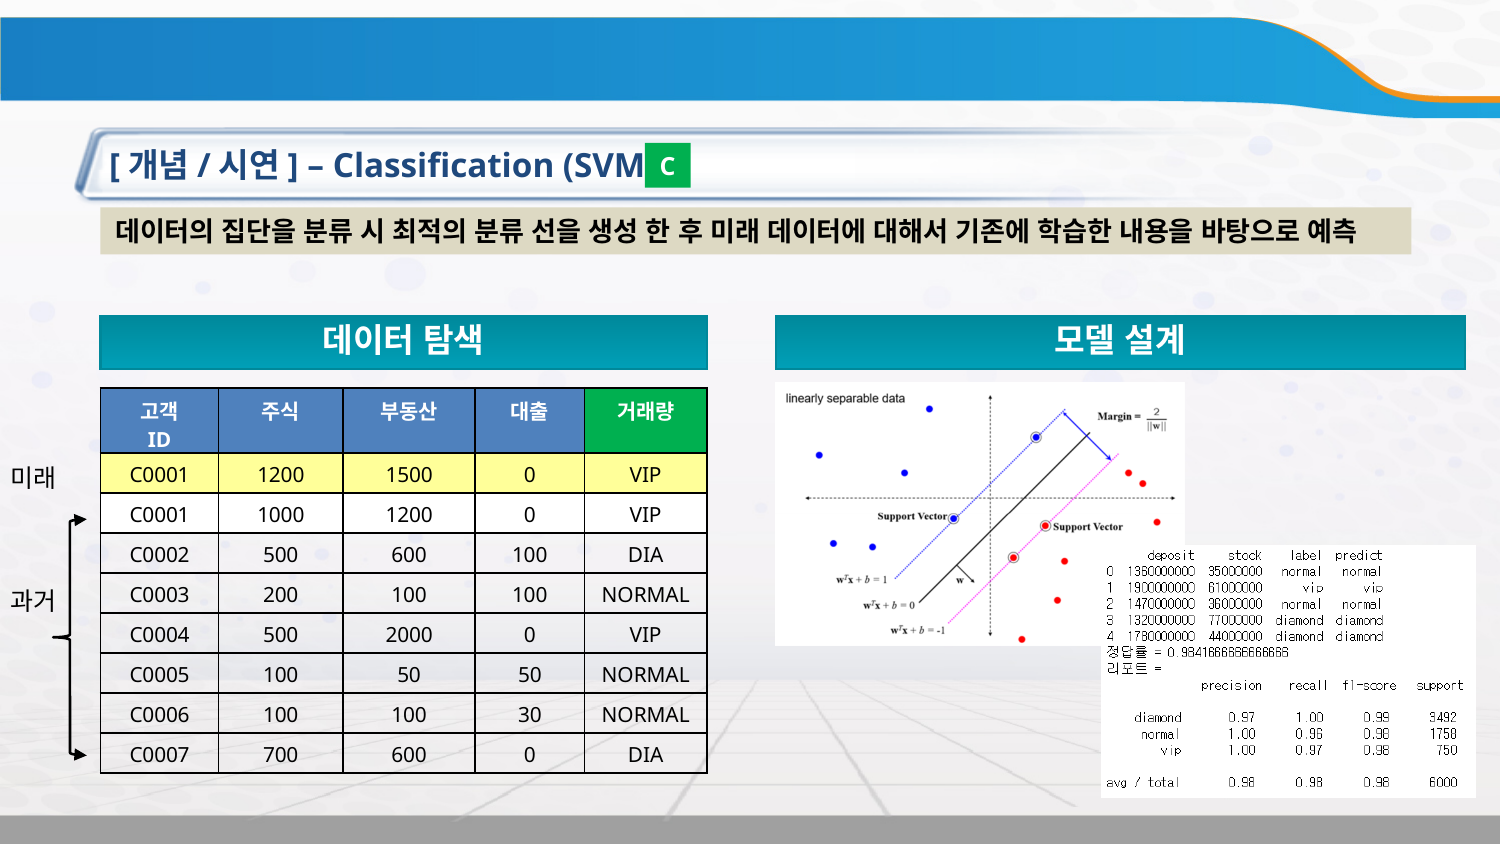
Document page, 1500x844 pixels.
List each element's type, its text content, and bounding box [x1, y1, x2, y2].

text_box 미래 [0, 455, 77, 500]
table_cell 1200 [219, 454, 342, 492]
table_cell C0001 [101, 454, 218, 492]
table_cell 100 [476, 534, 584, 572]
table_header 거래량 [585, 389, 706, 452]
table_cell VIP [585, 614, 706, 652]
table_cell 600 [344, 734, 474, 772]
table_cell NORMAL [585, 654, 706, 692]
text_box 4-2. 실습 (지도학습-Classification) [29, 0, 1175, 103]
table_cell 50 [476, 654, 584, 692]
text_box 과거 [0, 578, 69, 623]
table_cell 600 [344, 534, 474, 572]
table_cell 100 [219, 654, 342, 692]
table_cell 1500 [344, 454, 474, 492]
table_cell C0002 [101, 534, 218, 572]
text_box [53, 513, 87, 761]
table_cell C0007 [101, 734, 218, 772]
table_cell 1200 [344, 494, 474, 532]
table_cell 200 [219, 574, 342, 612]
table_cell NORMAL [585, 574, 706, 612]
table_cell 30 [476, 694, 584, 732]
table_cell 0 [476, 734, 584, 772]
text_box 모델 설계 [775, 315, 1465, 369]
table_cell C0006 [101, 694, 218, 732]
table_cell VIP [585, 494, 706, 532]
table_cell 100 [476, 574, 584, 612]
table_header 주식 [219, 389, 342, 452]
table_cell 0 [476, 454, 584, 492]
table_cell C0001 [101, 494, 218, 532]
picture [0, 0, 1500, 844]
table_cell VIP [585, 454, 706, 492]
table_cell 0 [476, 614, 584, 652]
table_header 대출 [476, 389, 584, 452]
table_cell C0005 [101, 654, 218, 692]
table_cell 100 [344, 694, 474, 732]
table_cell 1000 [219, 494, 342, 532]
table_cell 500 [219, 614, 342, 652]
table_cell DIA [585, 734, 706, 772]
table_cell 100 [219, 694, 342, 732]
table_cell NORMAL [585, 694, 706, 732]
table_cell 700 [219, 734, 342, 772]
table_cell 100 [344, 574, 474, 612]
text_box 데이터의 집단을 분류 시 최적의 분류 선을 생성 한 후 미래 데이터에 대해서 기존에 학습한 내용을 바탕으로 예측 [100, 207, 1412, 255]
text_box 데이터 탐색 [100, 315, 707, 369]
table_cell DIA [585, 534, 706, 572]
table_cell 50 [344, 654, 474, 692]
table_cell C0003 [101, 574, 218, 612]
table_header 고객 ID [101, 389, 218, 452]
table_cell C0004 [101, 614, 218, 652]
table_cell 0 [476, 494, 584, 532]
table_cell 2000 [344, 614, 474, 652]
table_header 부동산 [344, 389, 474, 452]
table_cell 500 [219, 534, 342, 572]
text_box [74, 126, 1289, 208]
